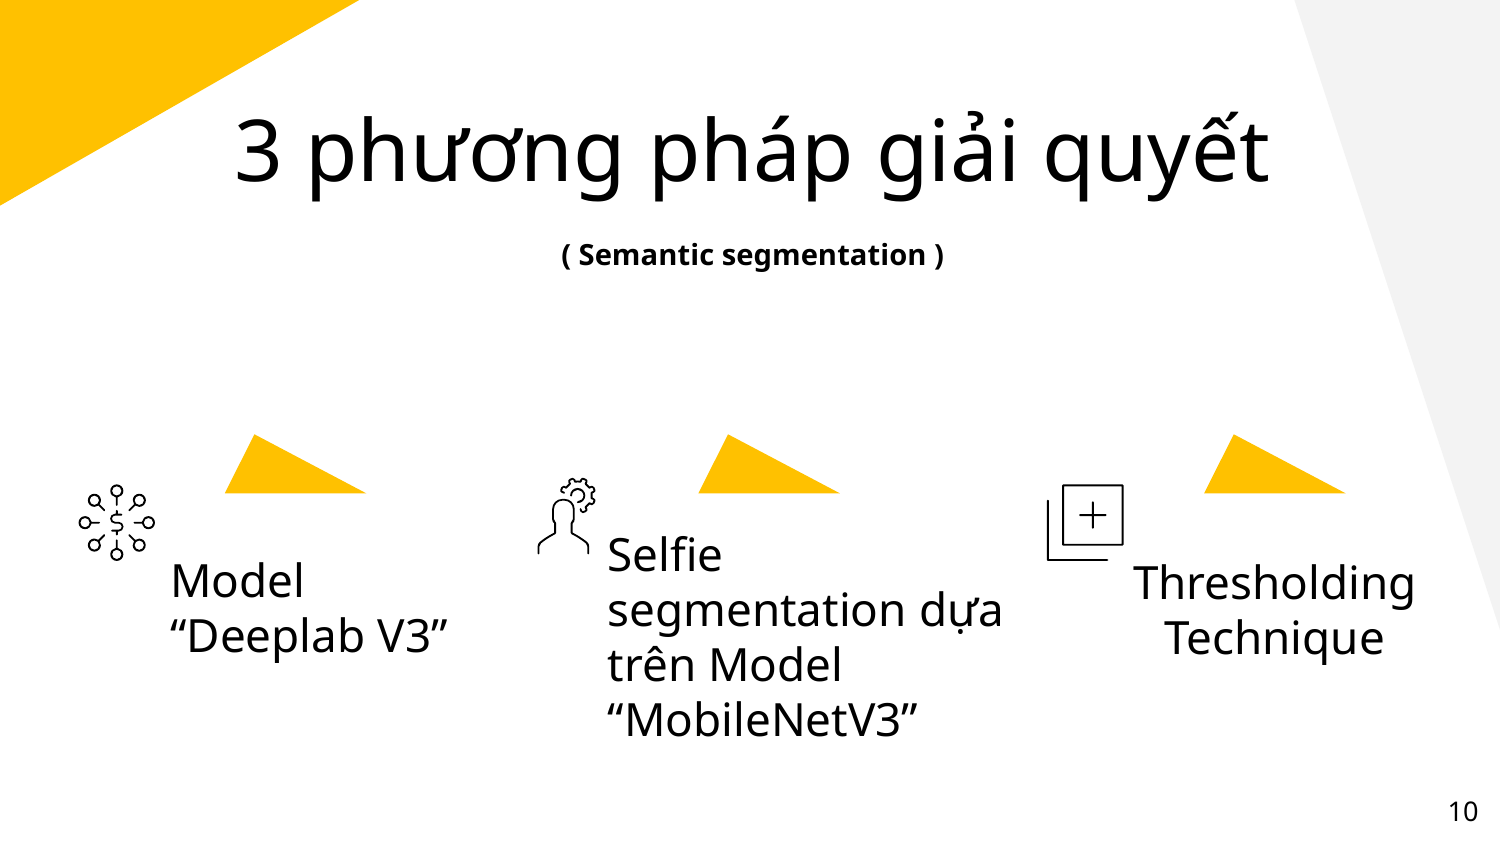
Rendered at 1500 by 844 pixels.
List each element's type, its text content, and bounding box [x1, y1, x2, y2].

text_box ( Semantic segmentation ) [326, 221, 1180, 287]
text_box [78, 484, 156, 562]
subtitle Model “Deeplab V3” [155, 575, 508, 639]
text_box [1046, 484, 1124, 562]
text_box [698, 434, 840, 494]
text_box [537, 477, 596, 555]
title 3 phương pháp giải quyết [88, 80, 1418, 175]
subtitle Thresholding Technique [1104, 604, 1446, 668]
text_box [224, 434, 367, 494]
slide_number ‹#› [1403, 779, 1494, 844]
subtitle Selfie segmentation dựa trên Model “MobileNetV3” [578, 538, 1027, 734]
text_box [1204, 434, 1346, 494]
